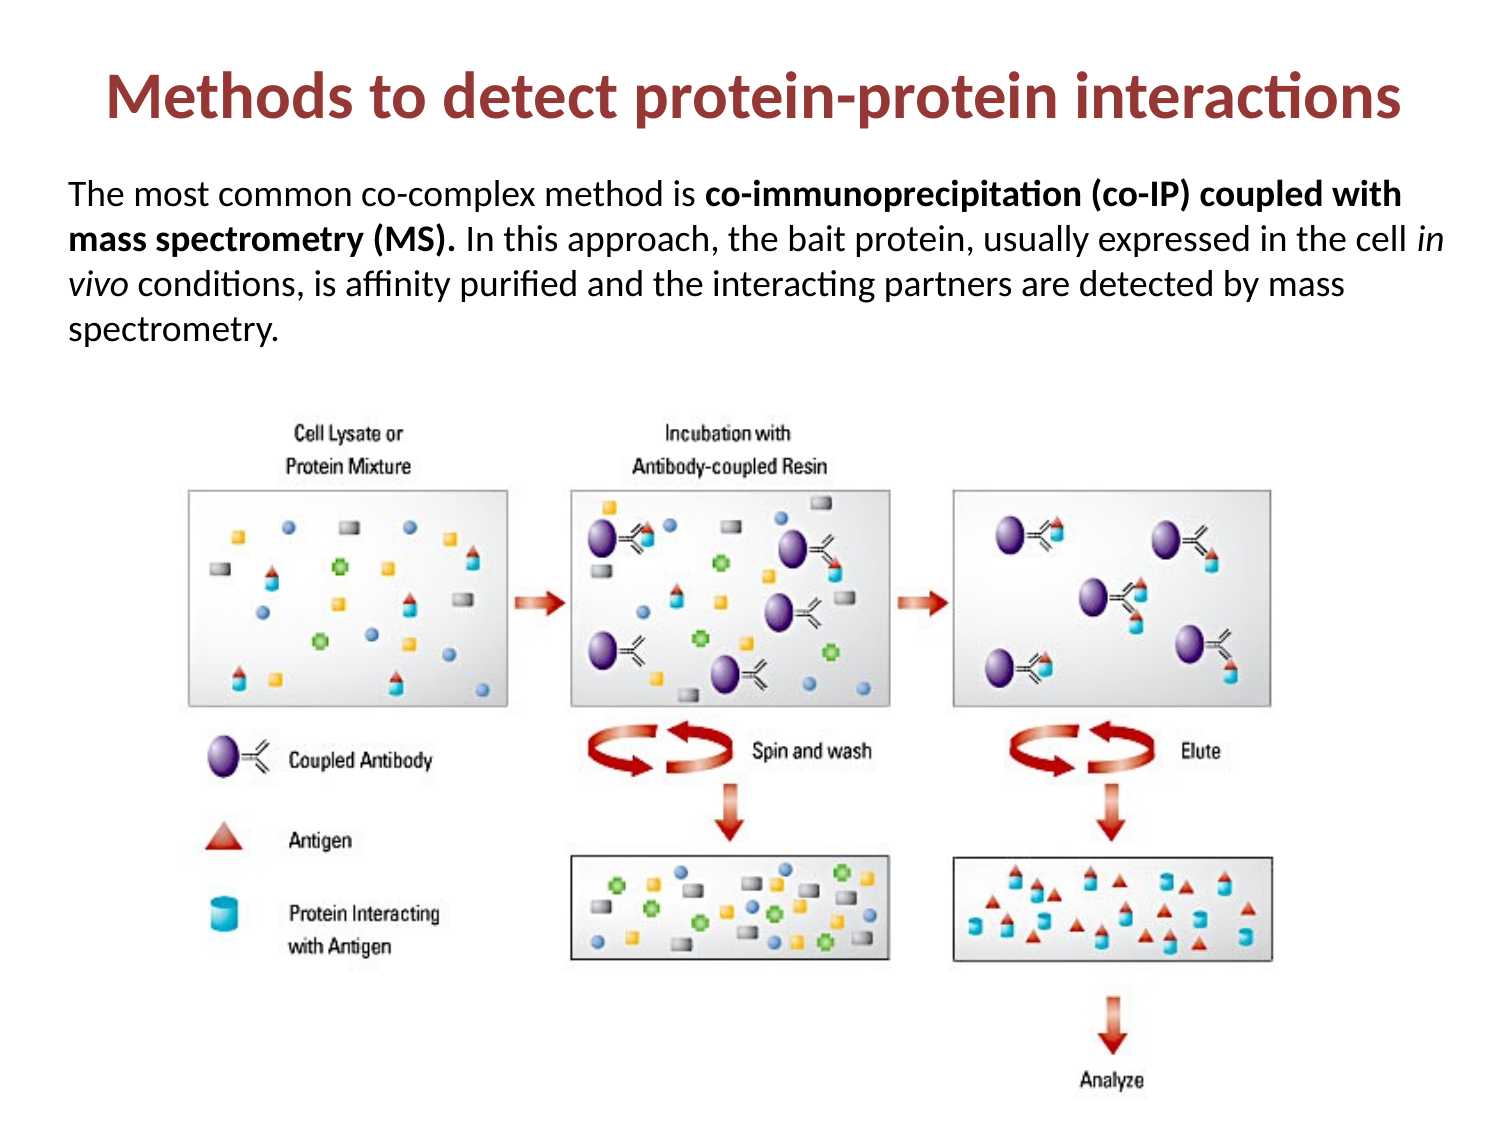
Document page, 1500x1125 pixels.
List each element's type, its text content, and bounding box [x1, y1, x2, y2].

text_box Methods to detect protein-protein interactions [90, 44, 1419, 140]
picture [151, 387, 1309, 1125]
text_box The most common co-complex method is co-immunoprecipitation (co-IP) coupled with mass spectrometry (MS). In this approach, the bait protein, usually expressed in the cell in vivo conditions, is affinity purified and the interacting partners are detected by mass spectrometry. [53, 161, 1478, 357]
